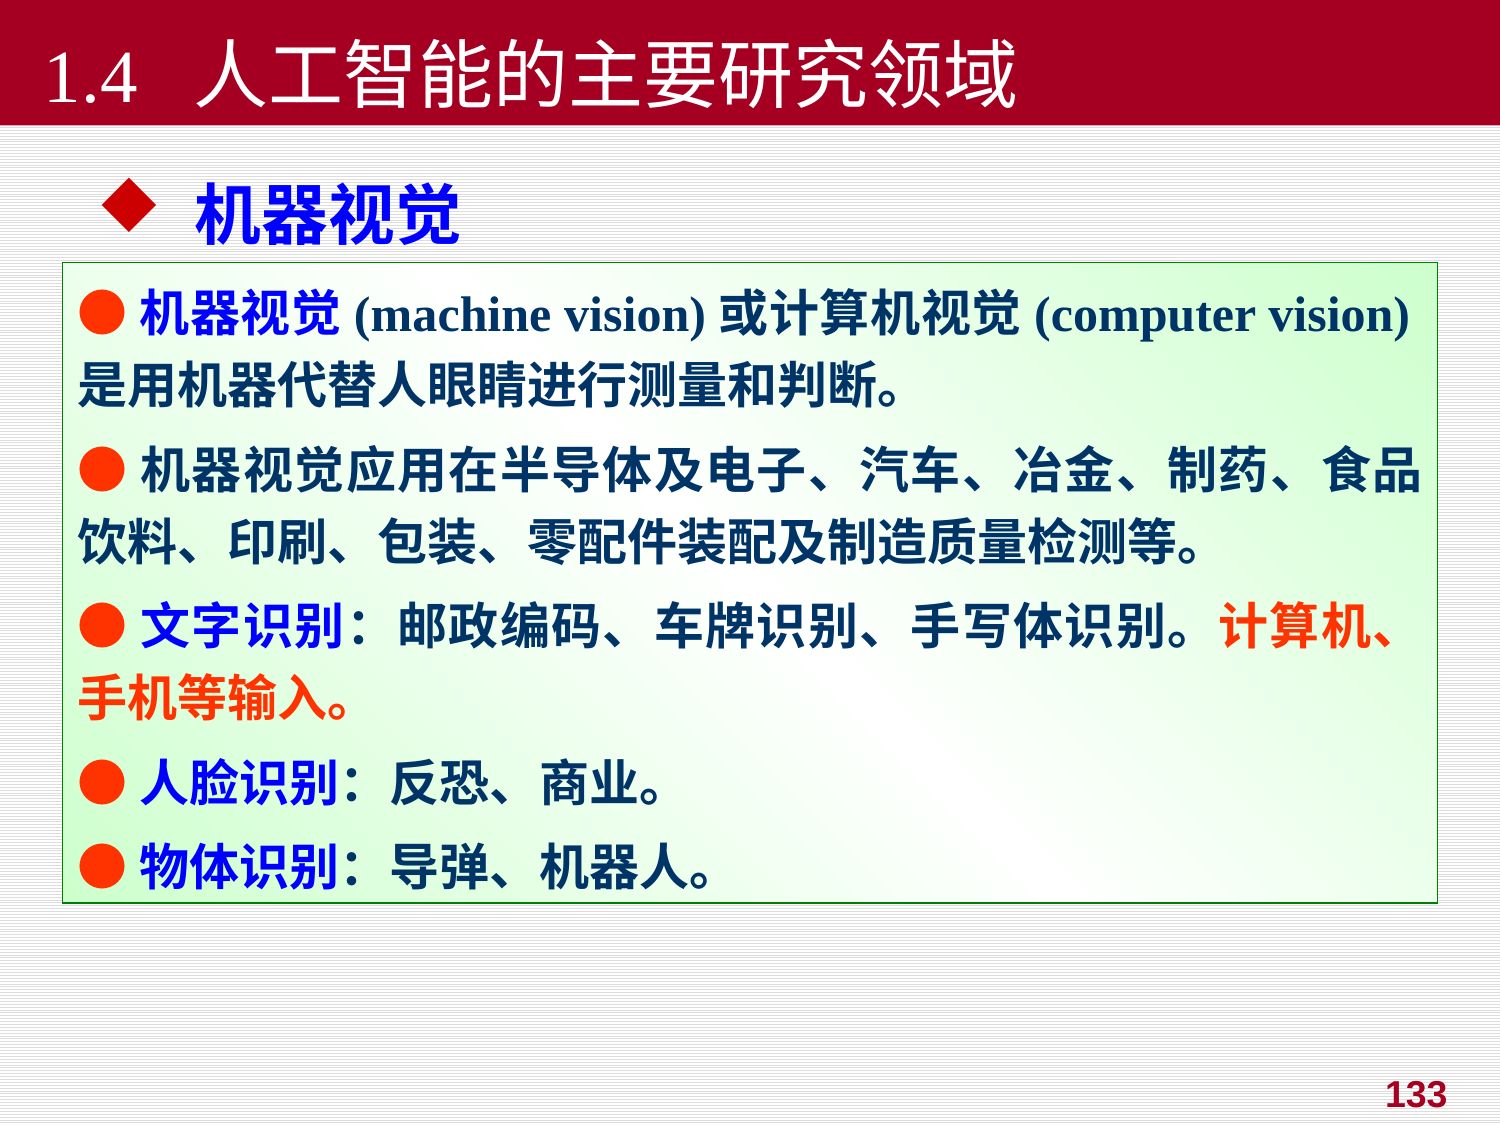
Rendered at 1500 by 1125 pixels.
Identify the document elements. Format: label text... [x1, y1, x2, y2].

text_box ●机器视觉(machine vision)或计算机视觉(computer vision)是用机器代替人眼睛进行测量和判断。 ●机器视觉应用在半导体及电子、汽车、冶金、制药、食品饮料、印刷、包装、零配件装配及制造质量检测等。 ●文字识别：邮政编码、车牌识别、手写体识别。计算机、手机等输入。 ●人脸识别：反恐、商业。 ●物体识别：导弹、机器人。 [62, 262, 1438, 904]
text_box 机器视觉 [82, 149, 613, 262]
slide_number 133 [1137, 1062, 1463, 1122]
title 1.4 人工智能的主要研究领域 [0, 0, 1500, 126]
